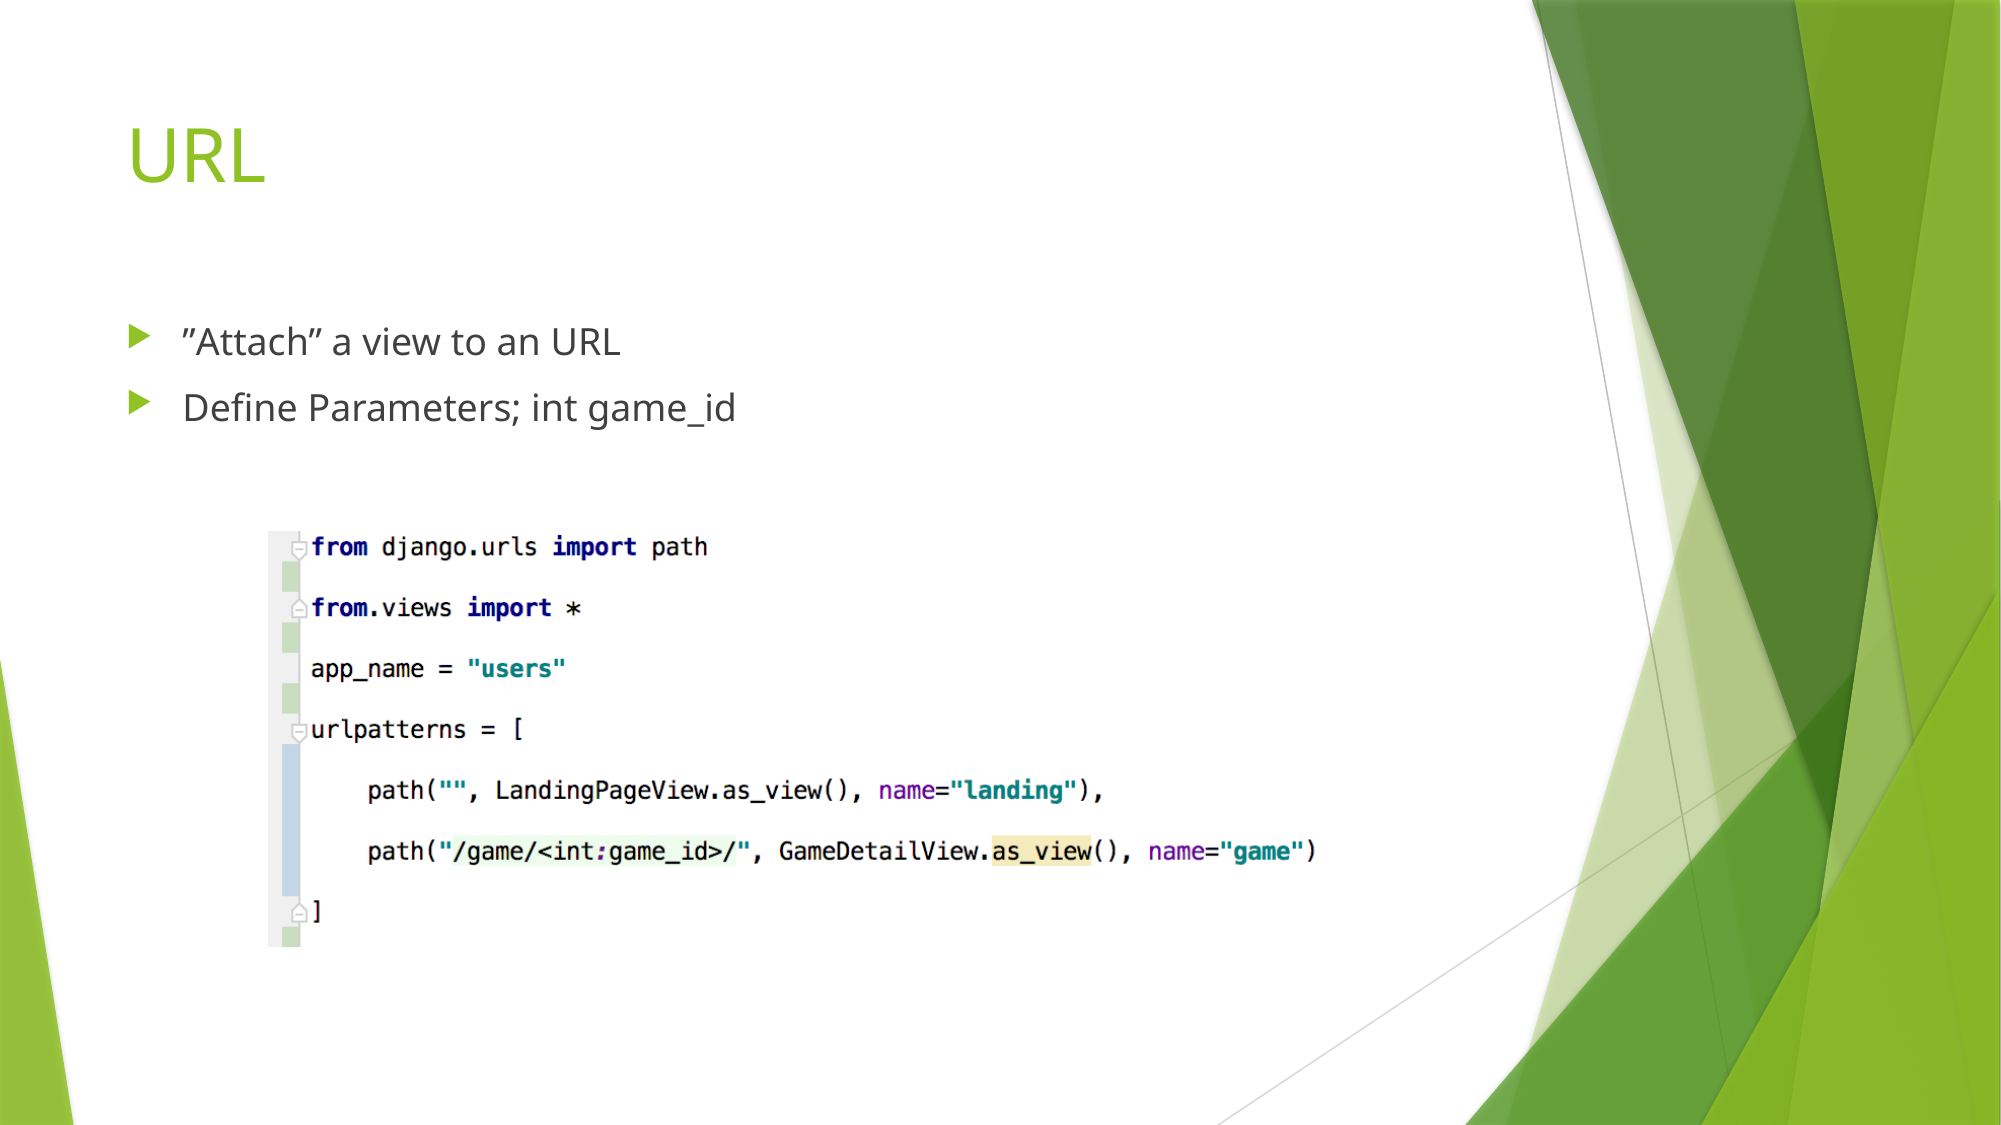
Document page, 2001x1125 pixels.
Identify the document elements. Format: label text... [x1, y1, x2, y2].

list ”Attach” a view to an URL Define Parameters; int game_id [111, 310, 1522, 948]
title URL [111, 99, 1522, 221]
picture [267, 531, 1365, 948]
